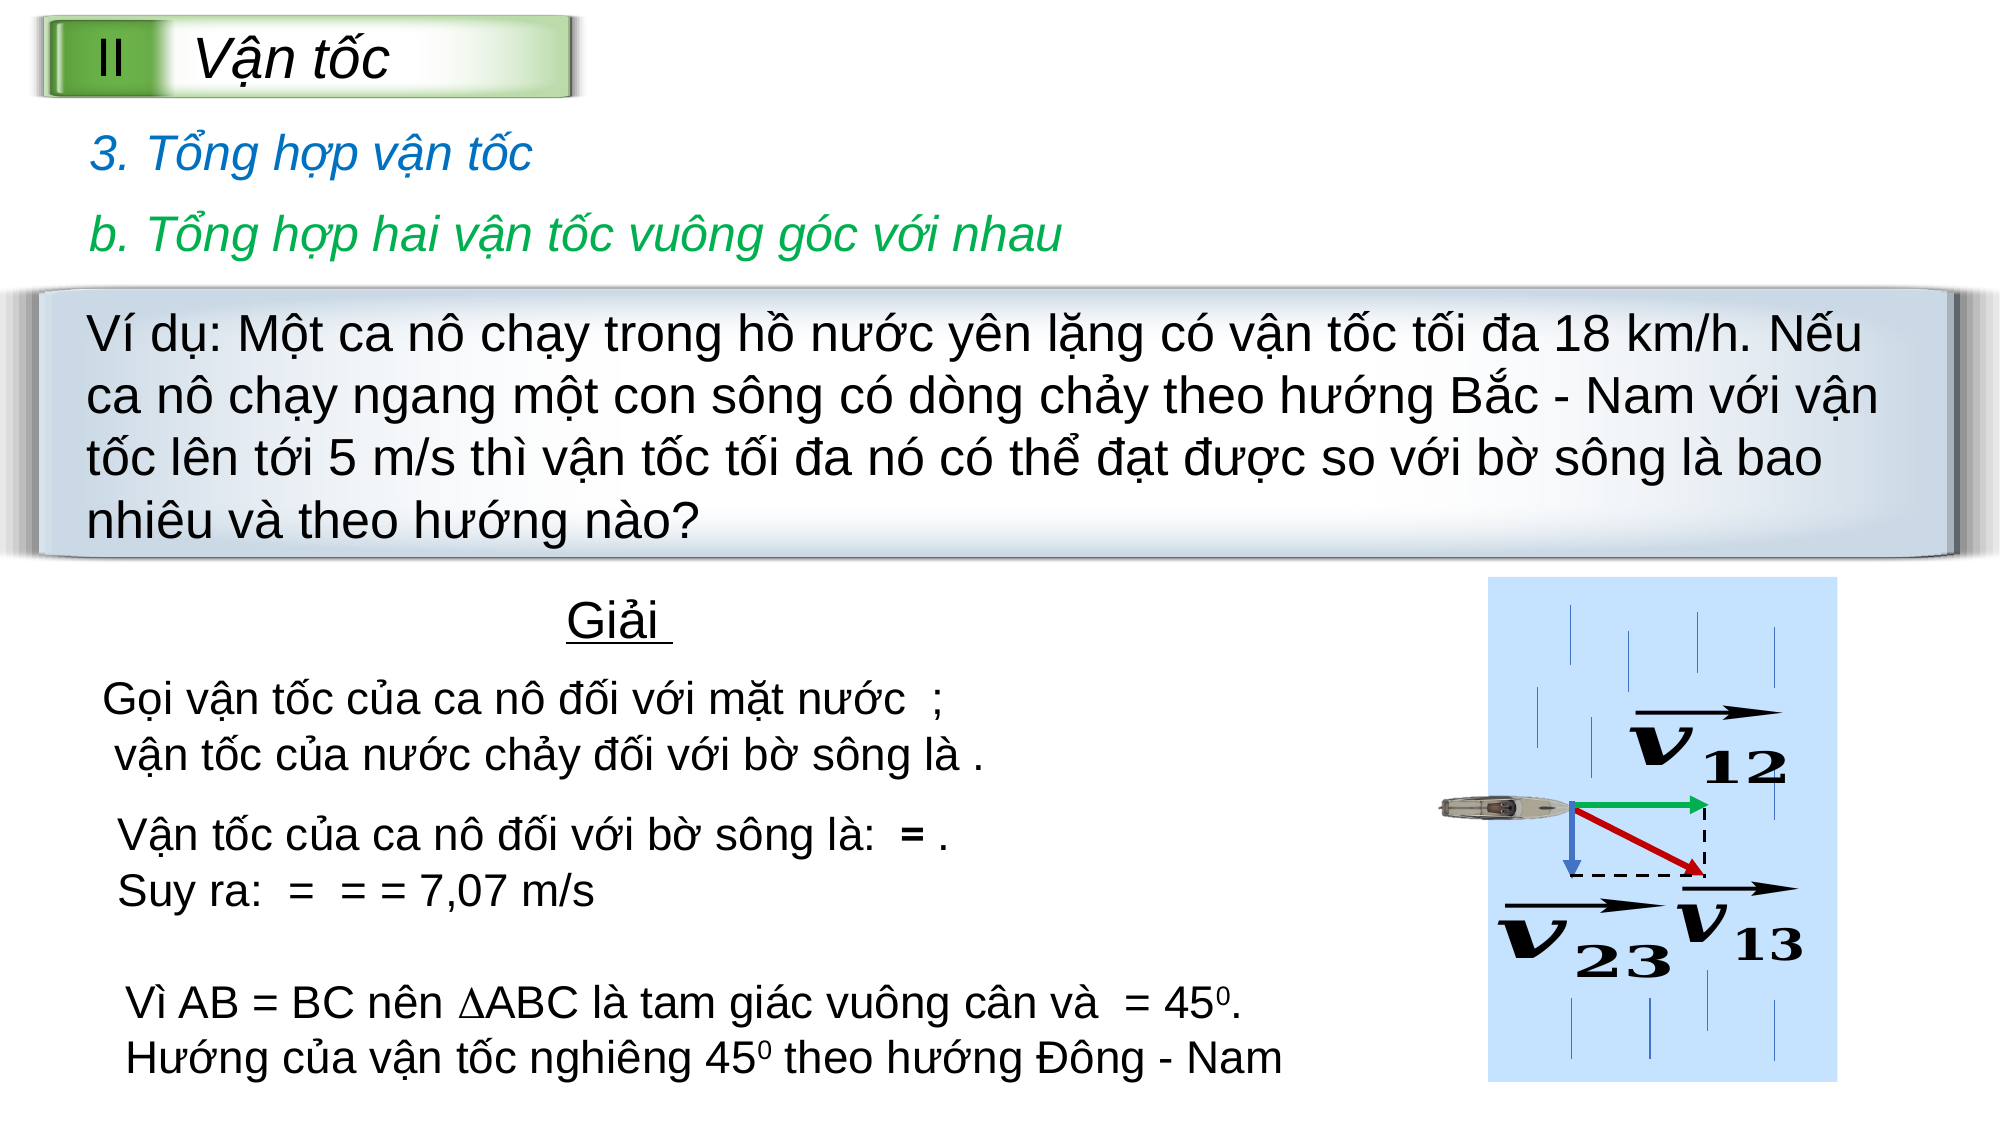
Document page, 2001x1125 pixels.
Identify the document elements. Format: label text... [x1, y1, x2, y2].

text_box b. Tổng hợp hai vận tốc vuông góc với nhau [75, 194, 1100, 269]
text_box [1488, 576, 1838, 1082]
text_box 3. Tổng hợp vận tốc [74, 113, 875, 188]
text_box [0, 10, 1399, 100]
text_box Giải [47, 574, 1207, 657]
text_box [1438, 702, 1809, 987]
picture [0, 283, 2000, 563]
